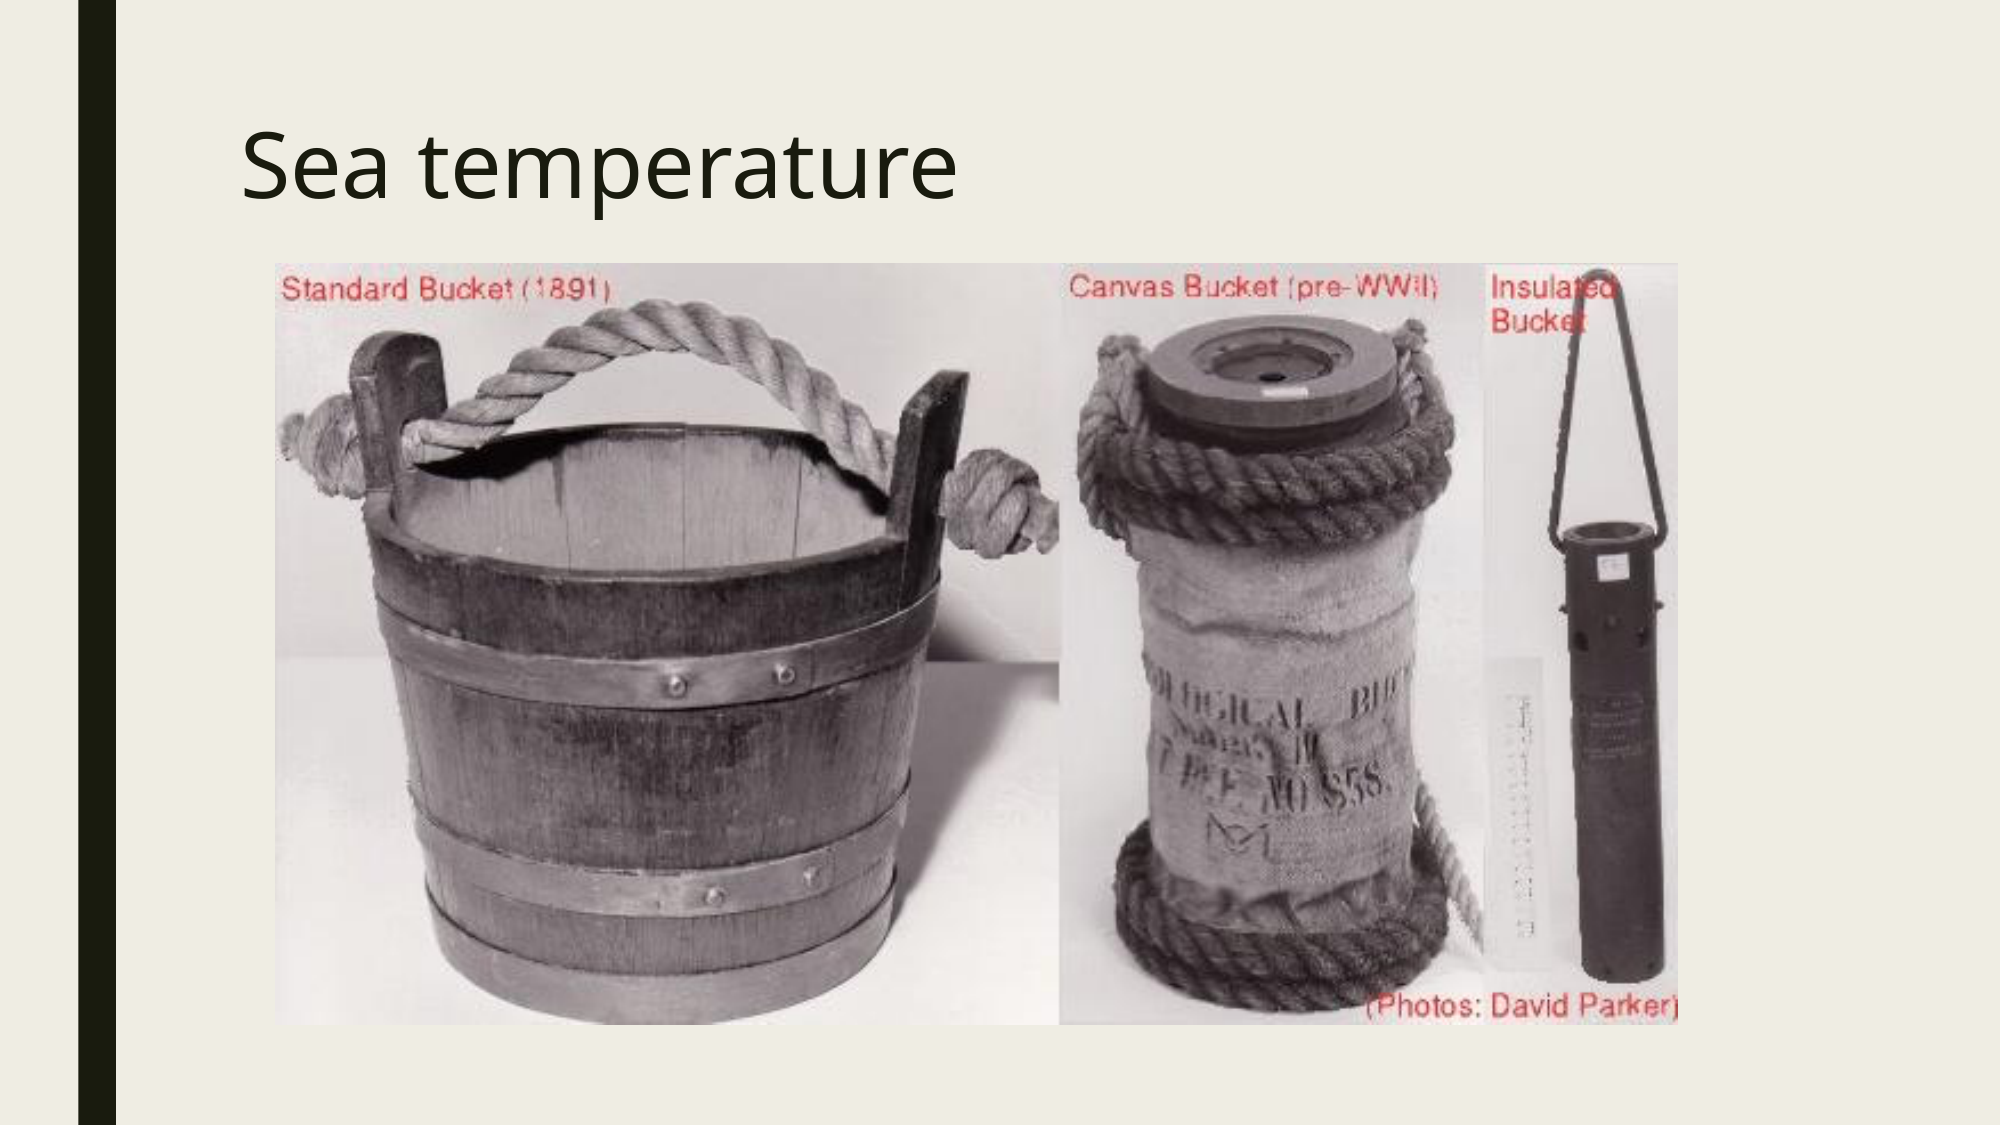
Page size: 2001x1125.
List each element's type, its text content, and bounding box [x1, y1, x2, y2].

picture [275, 263, 1678, 1025]
title Sea temperature [225, 112, 1800, 357]
